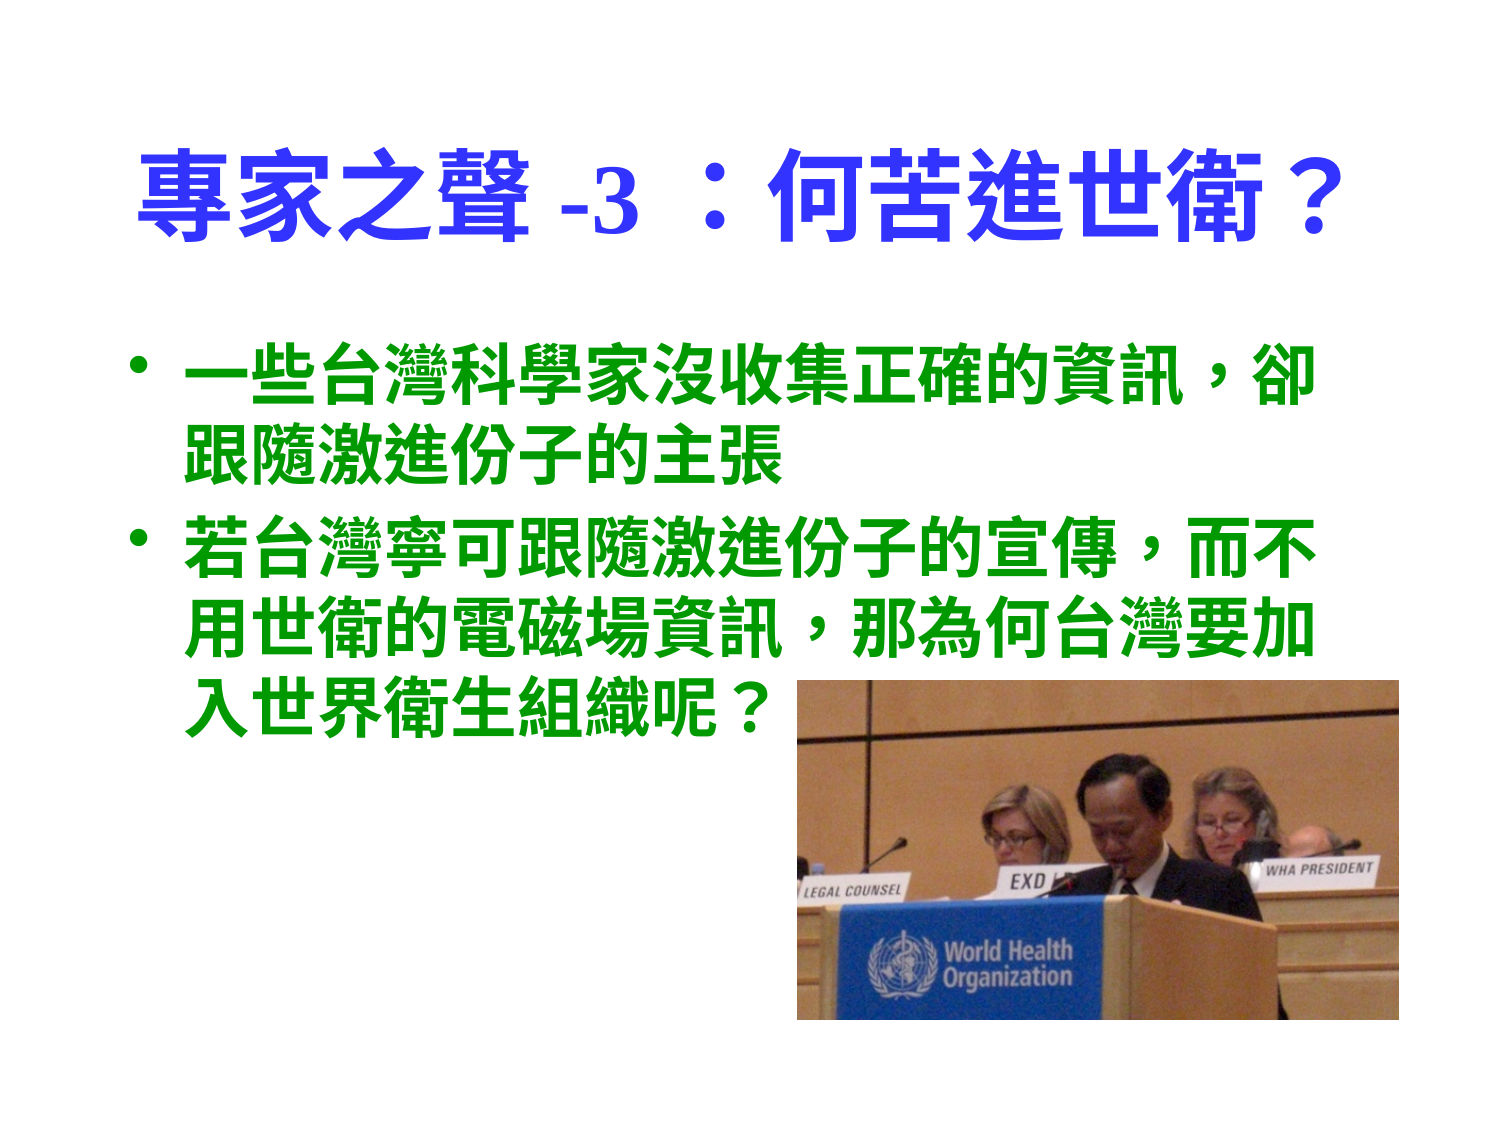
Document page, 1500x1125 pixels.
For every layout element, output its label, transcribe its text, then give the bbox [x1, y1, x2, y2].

list 一些台灣科學家沒收集正確的資訊，卻跟隨激進份子的主張 若台灣寧可跟隨激進份子的宣傳，而不用世衛的電磁場資訊，那為何台灣要加入世界衛生組織呢？ [112, 324, 1388, 1000]
picture [796, 680, 1399, 1020]
title 專家之聲-3：何苦進世衛？ [112, 99, 1388, 288]
